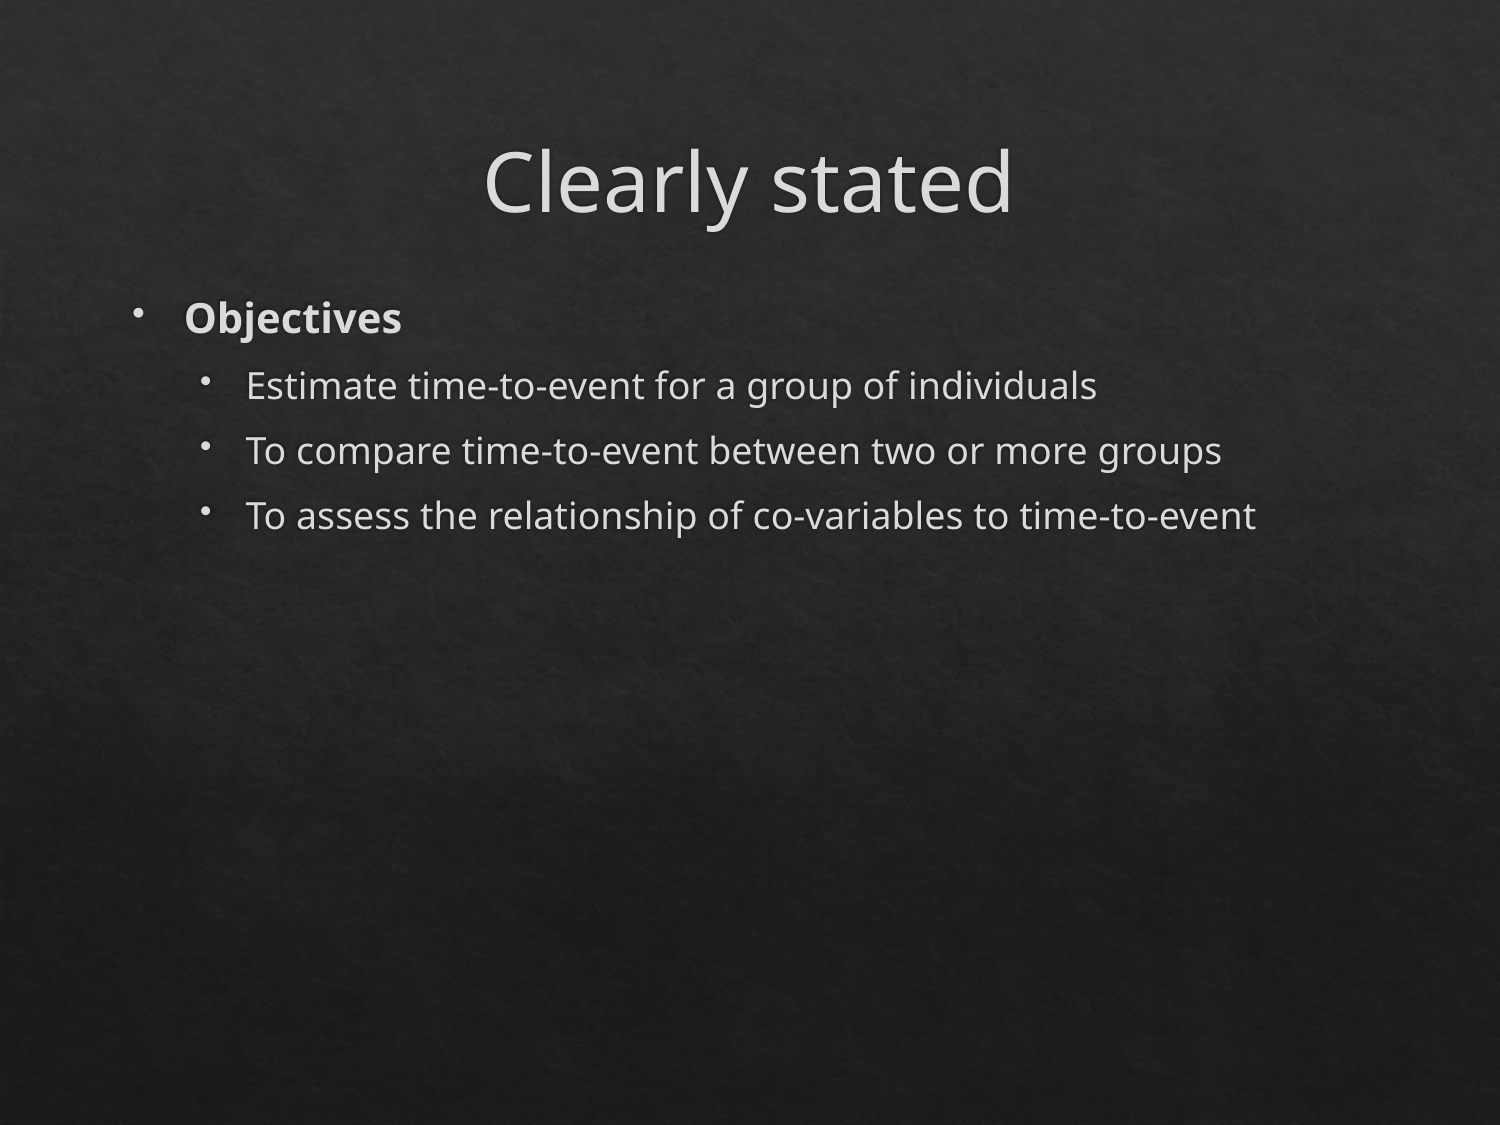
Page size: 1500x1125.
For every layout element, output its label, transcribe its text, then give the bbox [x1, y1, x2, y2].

list Objectives Estimate time-to-event for a group of individuals To compare time-to-event between two or more groups To assess the relationship of co-variables to time-to-event [112, 284, 1387, 950]
title Clearly stated [112, 99, 1387, 260]
